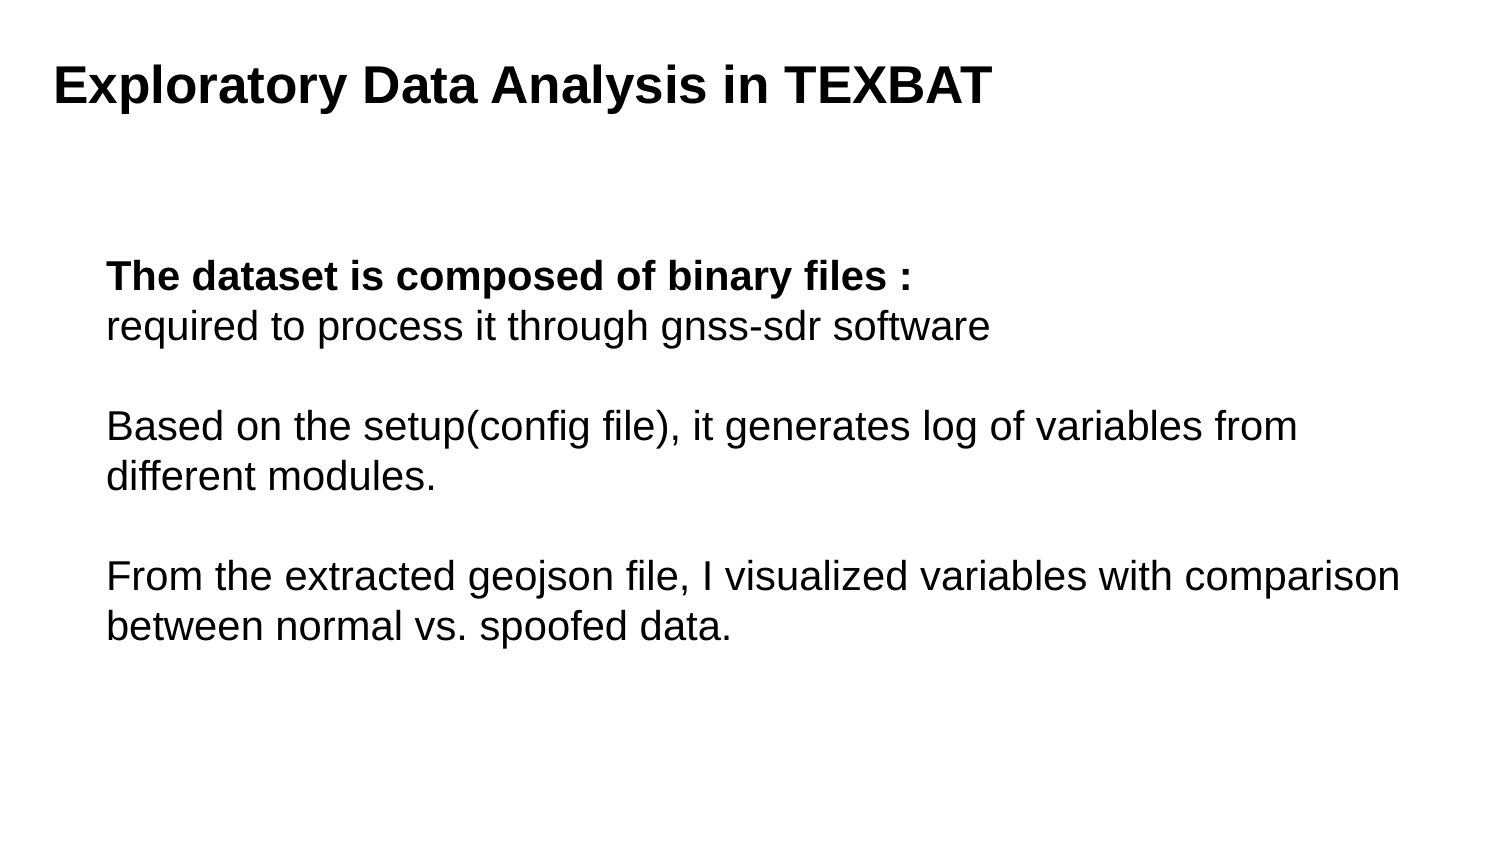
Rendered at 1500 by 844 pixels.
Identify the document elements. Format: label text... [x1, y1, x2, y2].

text_box The dataset is composed of binary files : required to process it through gnss-sdr software Based on the setup(config file), it generates log of variables from different modules. From the extracted geojson file, I visualized variables with comparison between normal vs. spoofed data. [90, 233, 1420, 664]
title Exploratory Data Analysis in TEXBAT [38, 35, 1437, 130]
